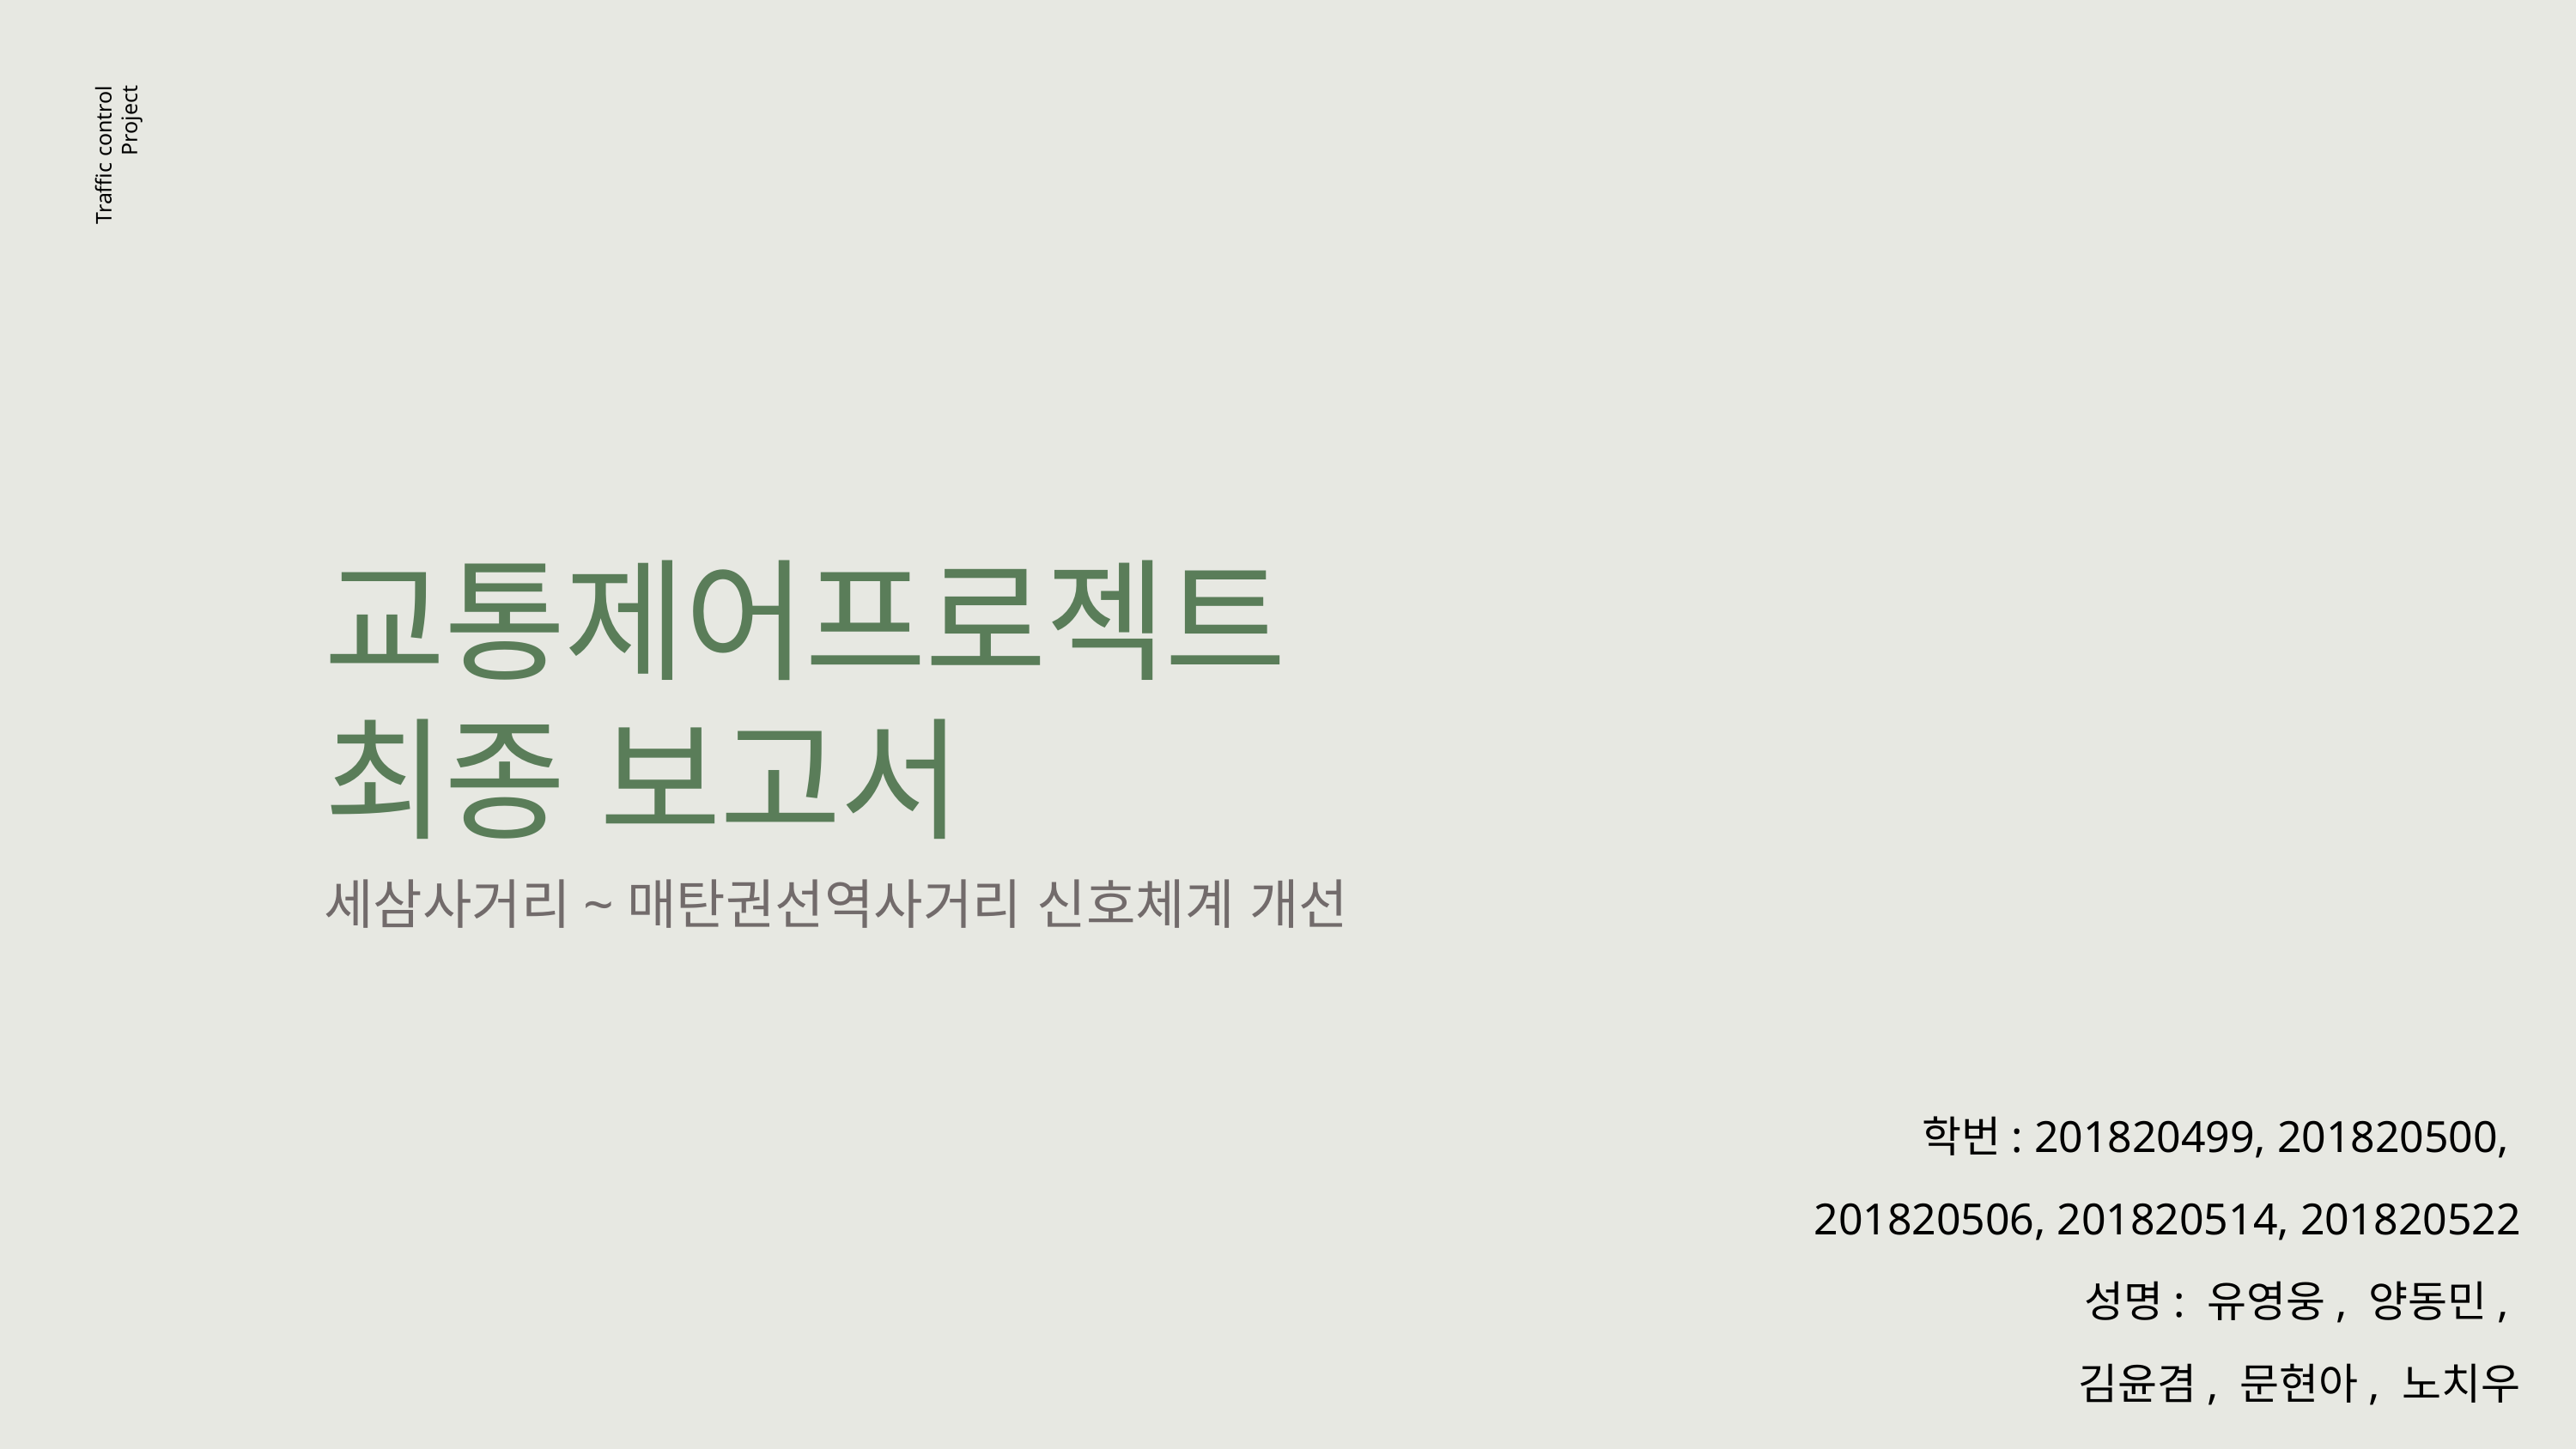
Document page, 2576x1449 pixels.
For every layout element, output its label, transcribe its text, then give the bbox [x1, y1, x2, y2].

text_box Traffic control Project [83, 72, 149, 391]
text_box 학번: 201820499, 201820500, 201820506, 201820514, 201820522 성명: 유영웅, 양동민, 김윤겸, 문현아, 노치우 [1406, 1072, 2533, 1415]
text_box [311, 530, 2576, 1026]
